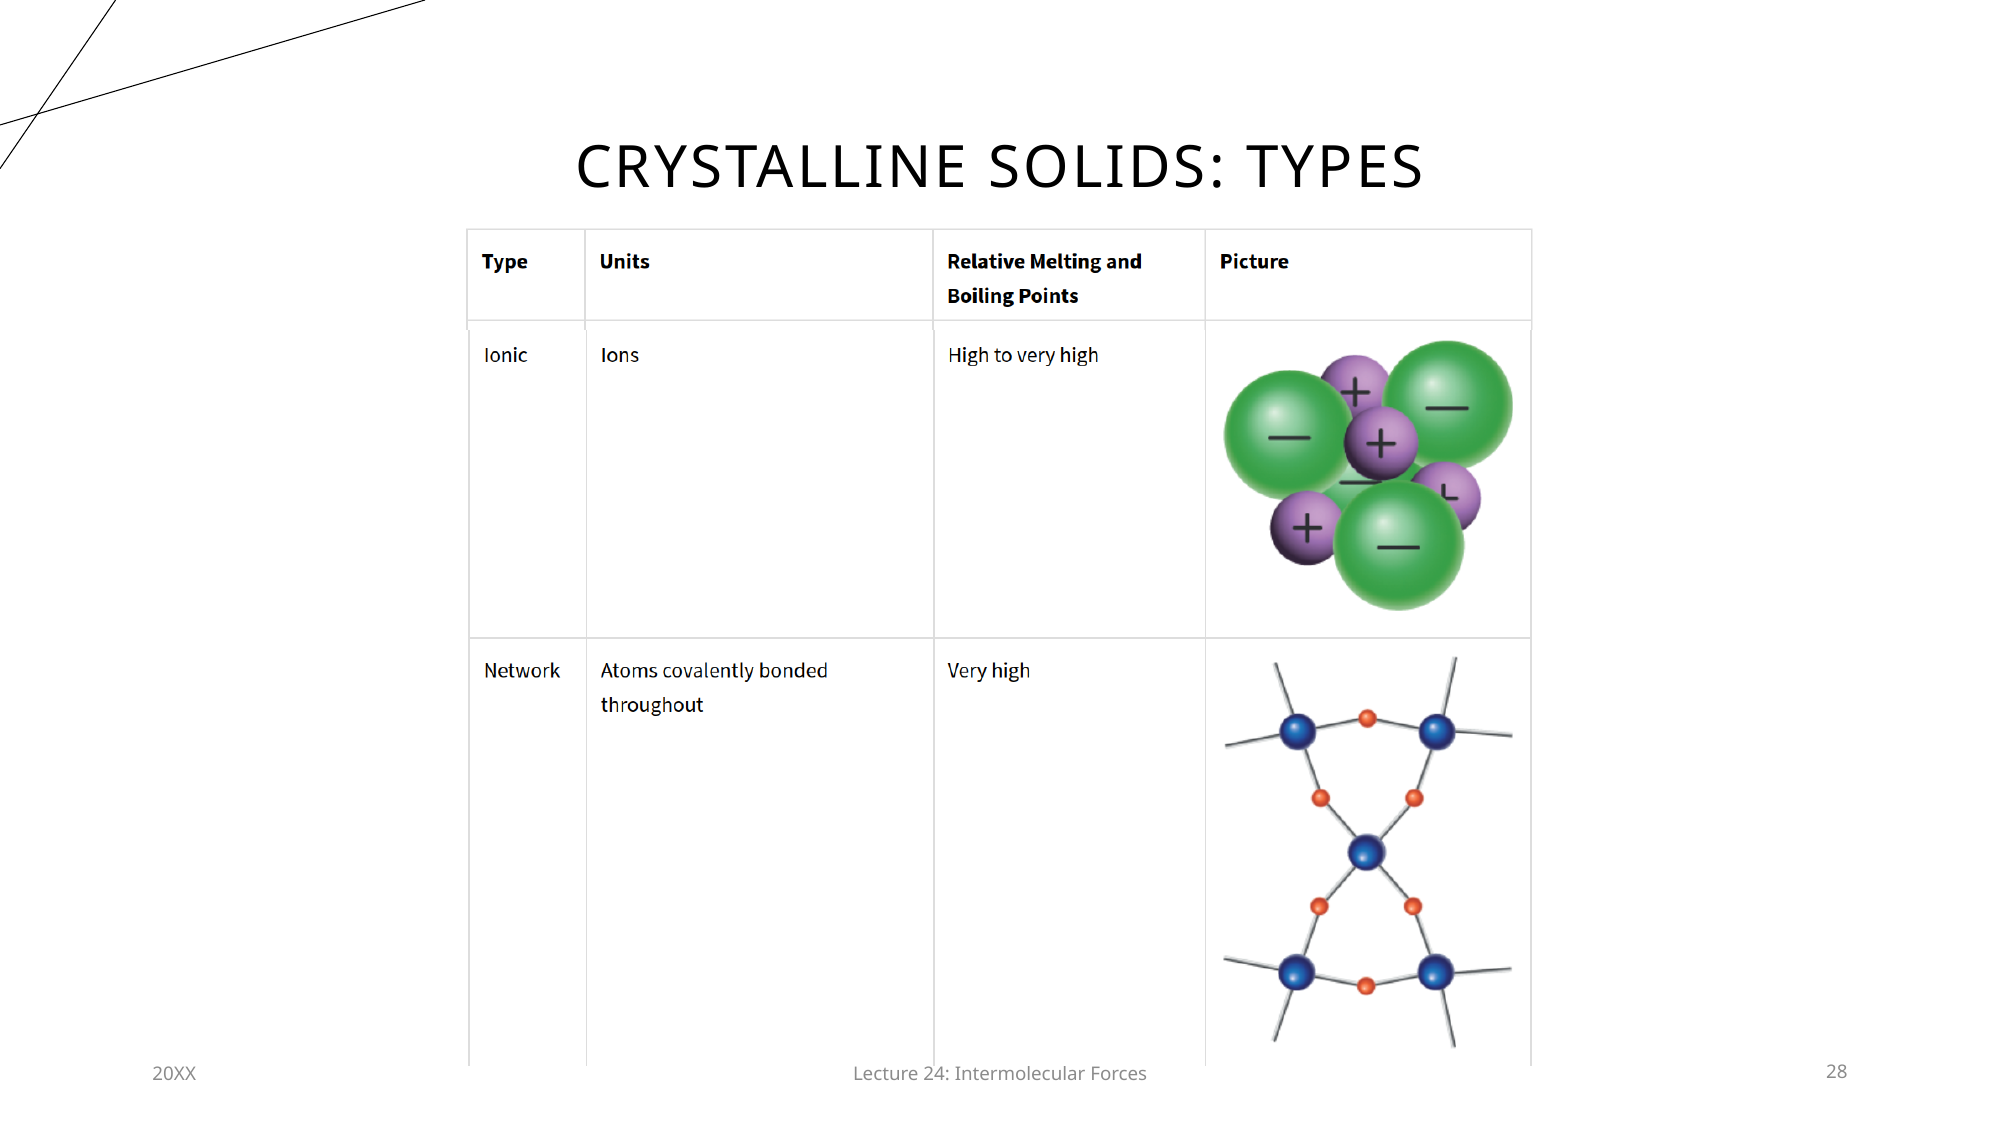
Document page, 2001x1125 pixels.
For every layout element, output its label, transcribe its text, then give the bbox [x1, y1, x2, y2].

picture [454, 223, 1551, 1066]
title Crystalline solids: types [137, 59, 1863, 278]
slide_number 28 [1412, 1042, 1863, 1103]
slide_number 20XX [137, 1042, 588, 1103]
footer Lecture 24: Intermolecular Forces​ [662, 1066, 1338, 1103]
